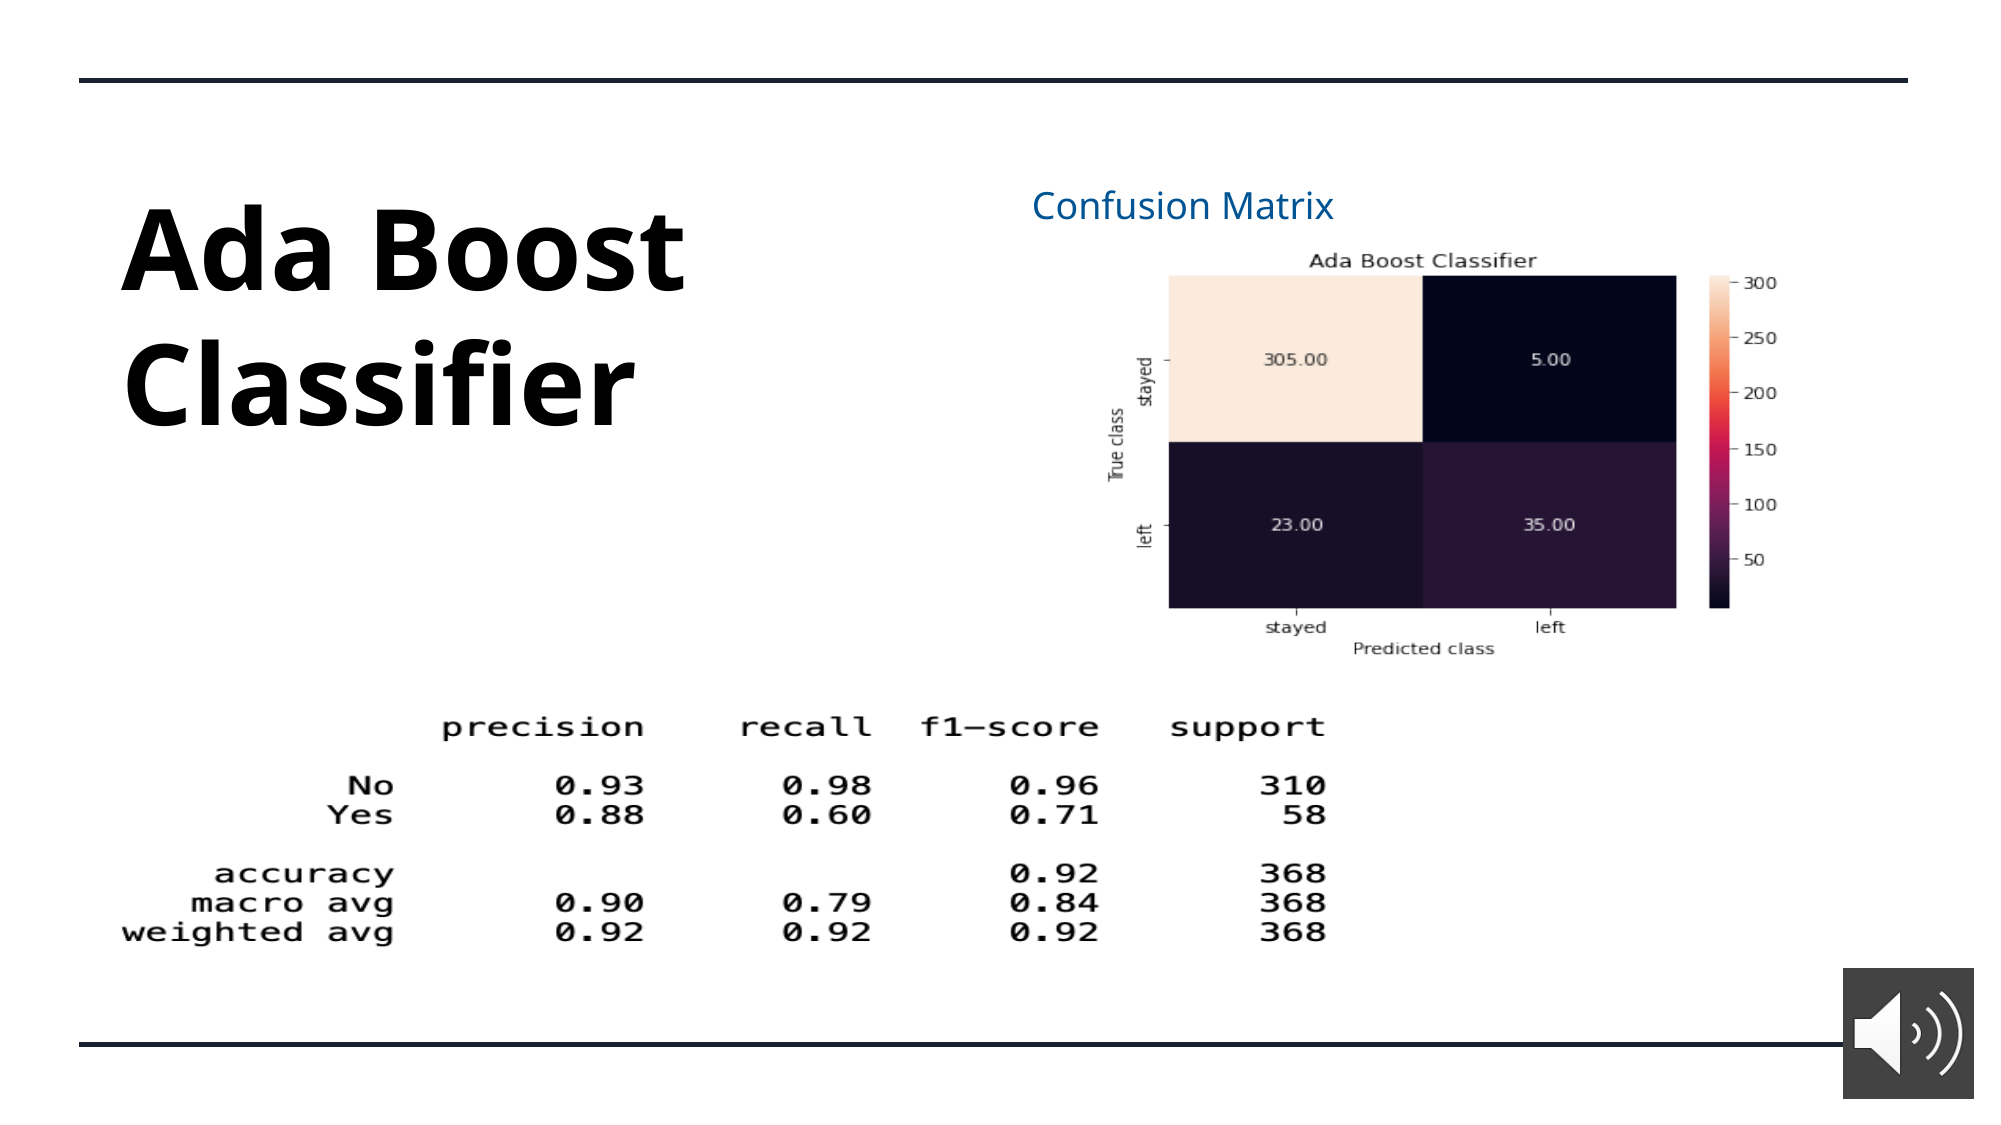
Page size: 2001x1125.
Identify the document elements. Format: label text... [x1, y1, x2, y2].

text_box Confusion Matrix [1017, 129, 1371, 235]
picture [102, 714, 1392, 963]
picture [1097, 242, 1791, 668]
picture [1841, 966, 1975, 1100]
text_box Ada Boost Classifier [106, 85, 1111, 455]
